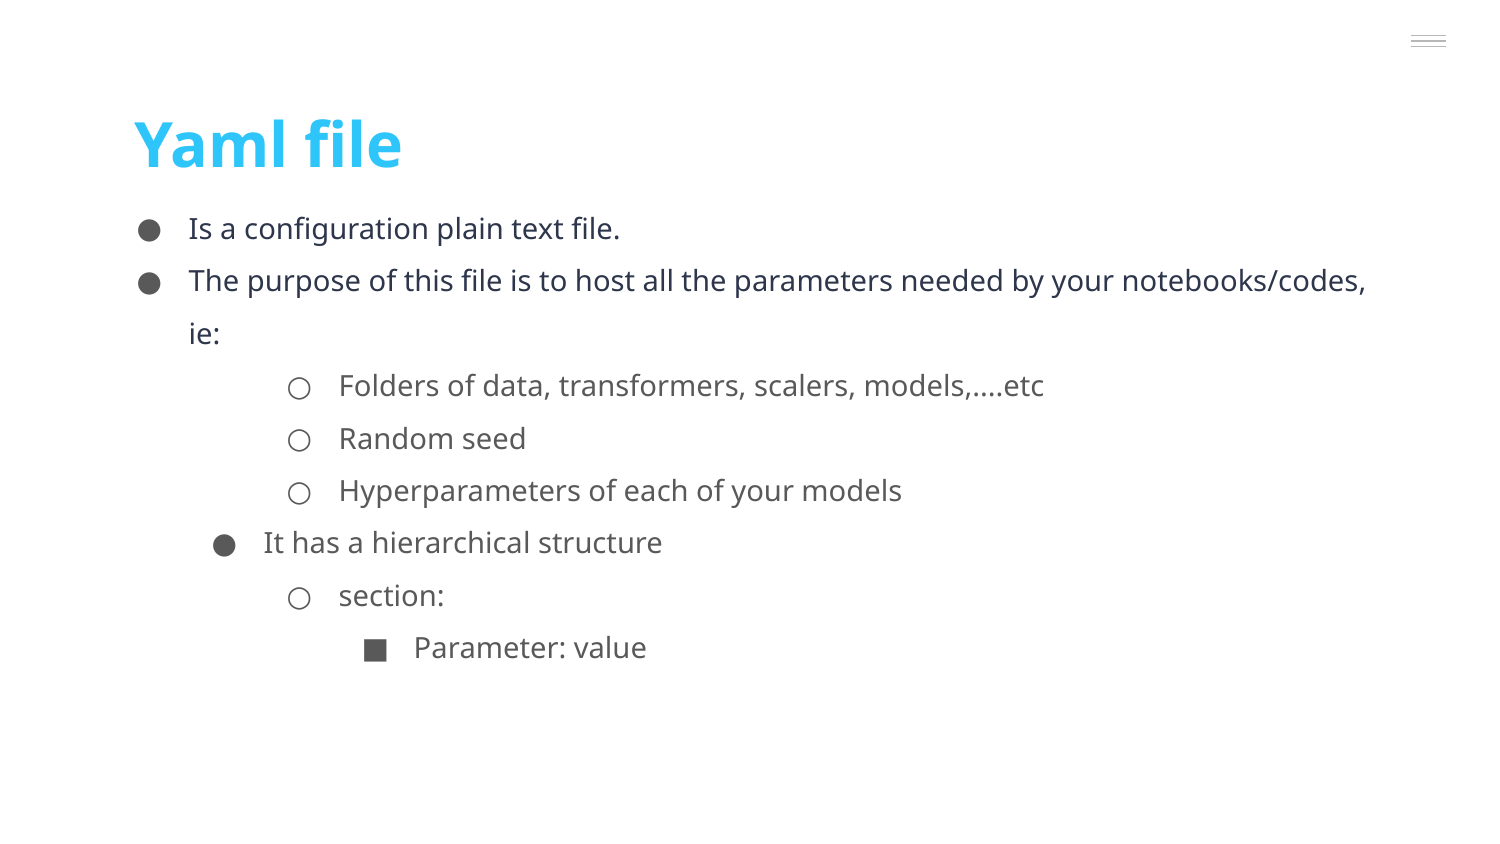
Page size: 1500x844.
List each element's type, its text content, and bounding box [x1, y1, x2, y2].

title Yaml file [119, 89, 1381, 178]
list Is a configuration plain text file. The purpose of this file is to host all the parameters needed by your notebooks/codes, ie: Folders of data, transformers, scalers, models,....etc Random seed Hyperparameters of each of your models It has a hierarchical structure section: Parameter: value [98, 177, 1402, 728]
